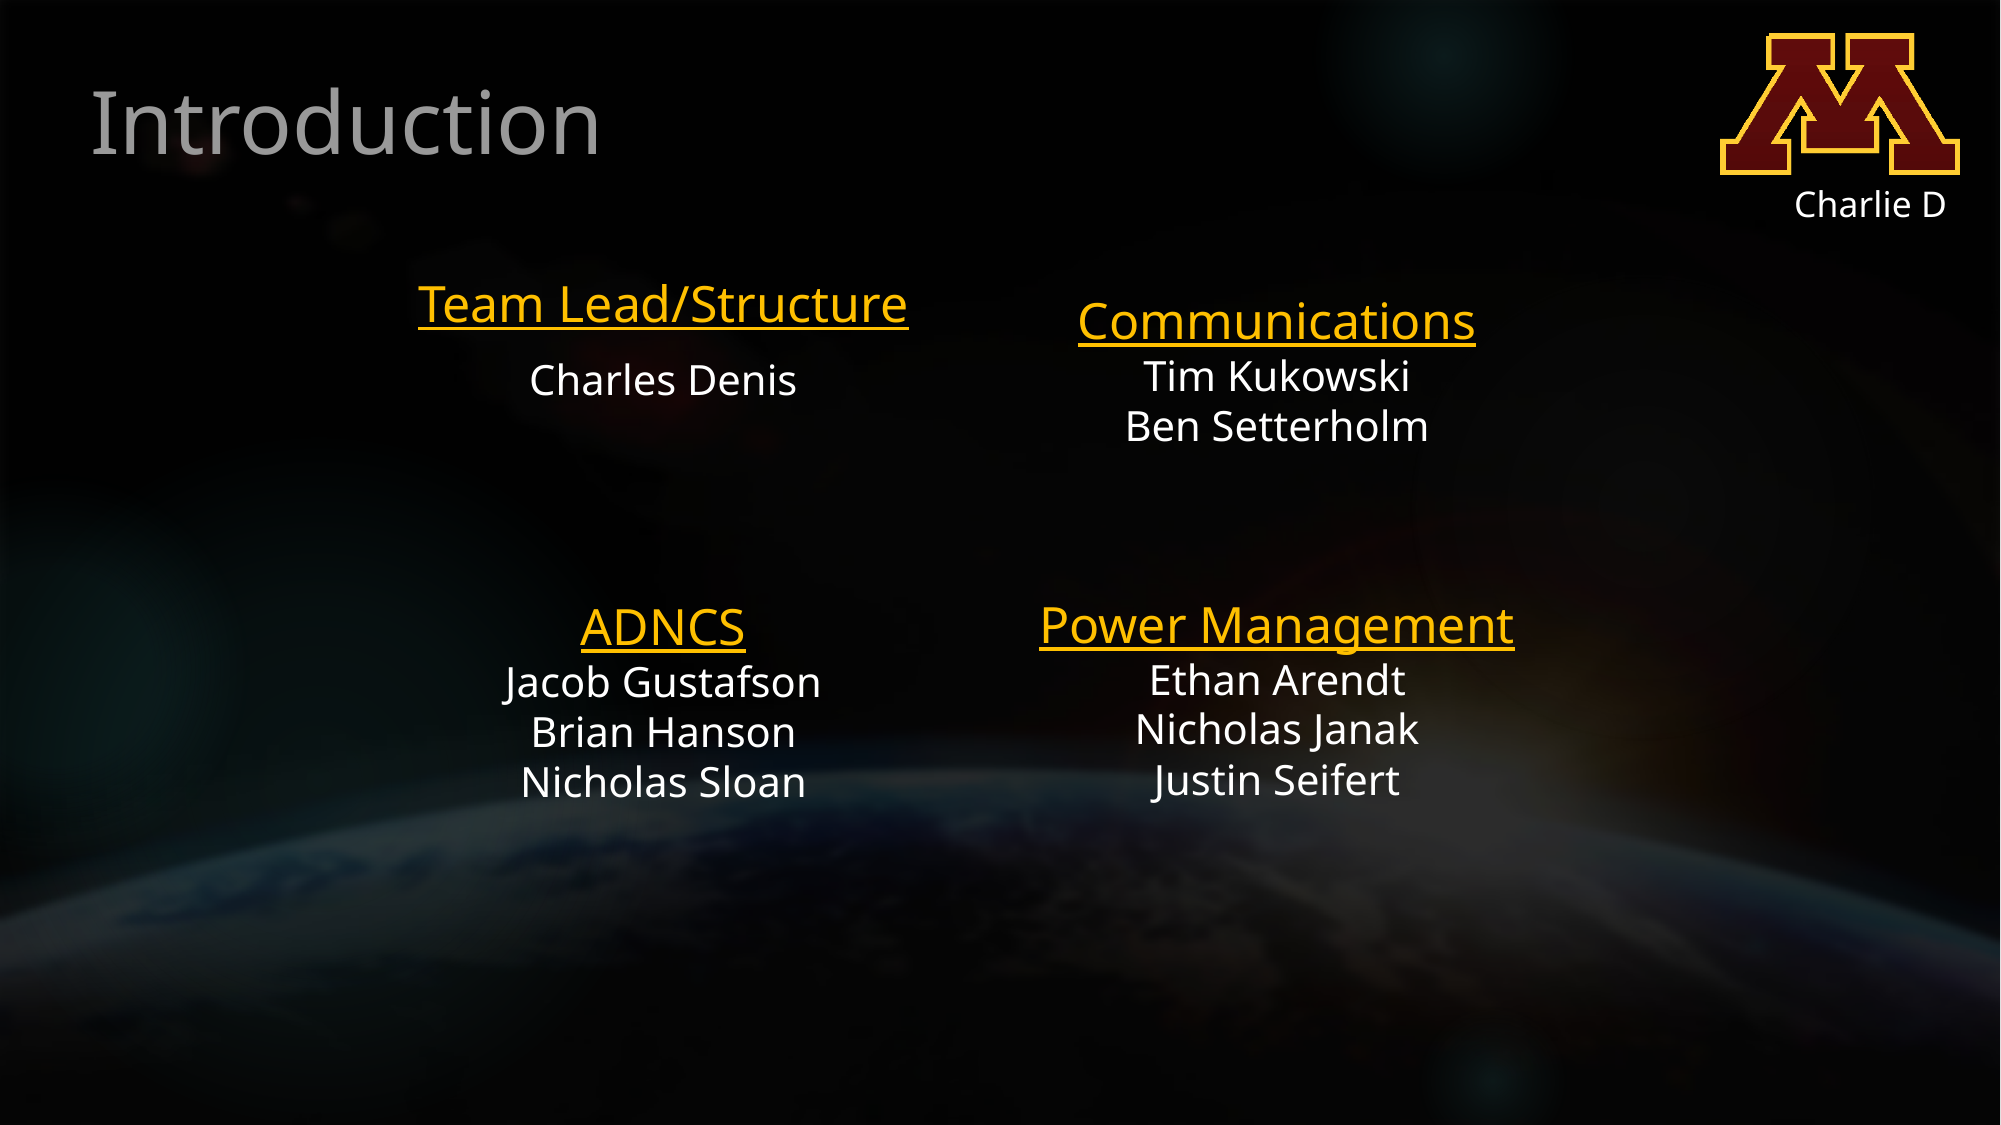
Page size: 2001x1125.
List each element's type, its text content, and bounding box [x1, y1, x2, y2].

picture [0, 0, 2001, 1125]
text_box Power Management Ethan Arendt Nicholas Janak Justin Seifert [957, 525, 1597, 811]
text_box Communications Tim Kukowski Ben Setterholm [924, 221, 1630, 457]
title Introduction [75, 59, 1618, 175]
text_box Team Lead/Structure Charles Denis [285, 265, 967, 580]
text_box ADNCS Jacob Gustafson Brian Hanson Nicholas Sloan [386, 527, 941, 813]
list Charlie D [1713, 174, 1963, 233]
